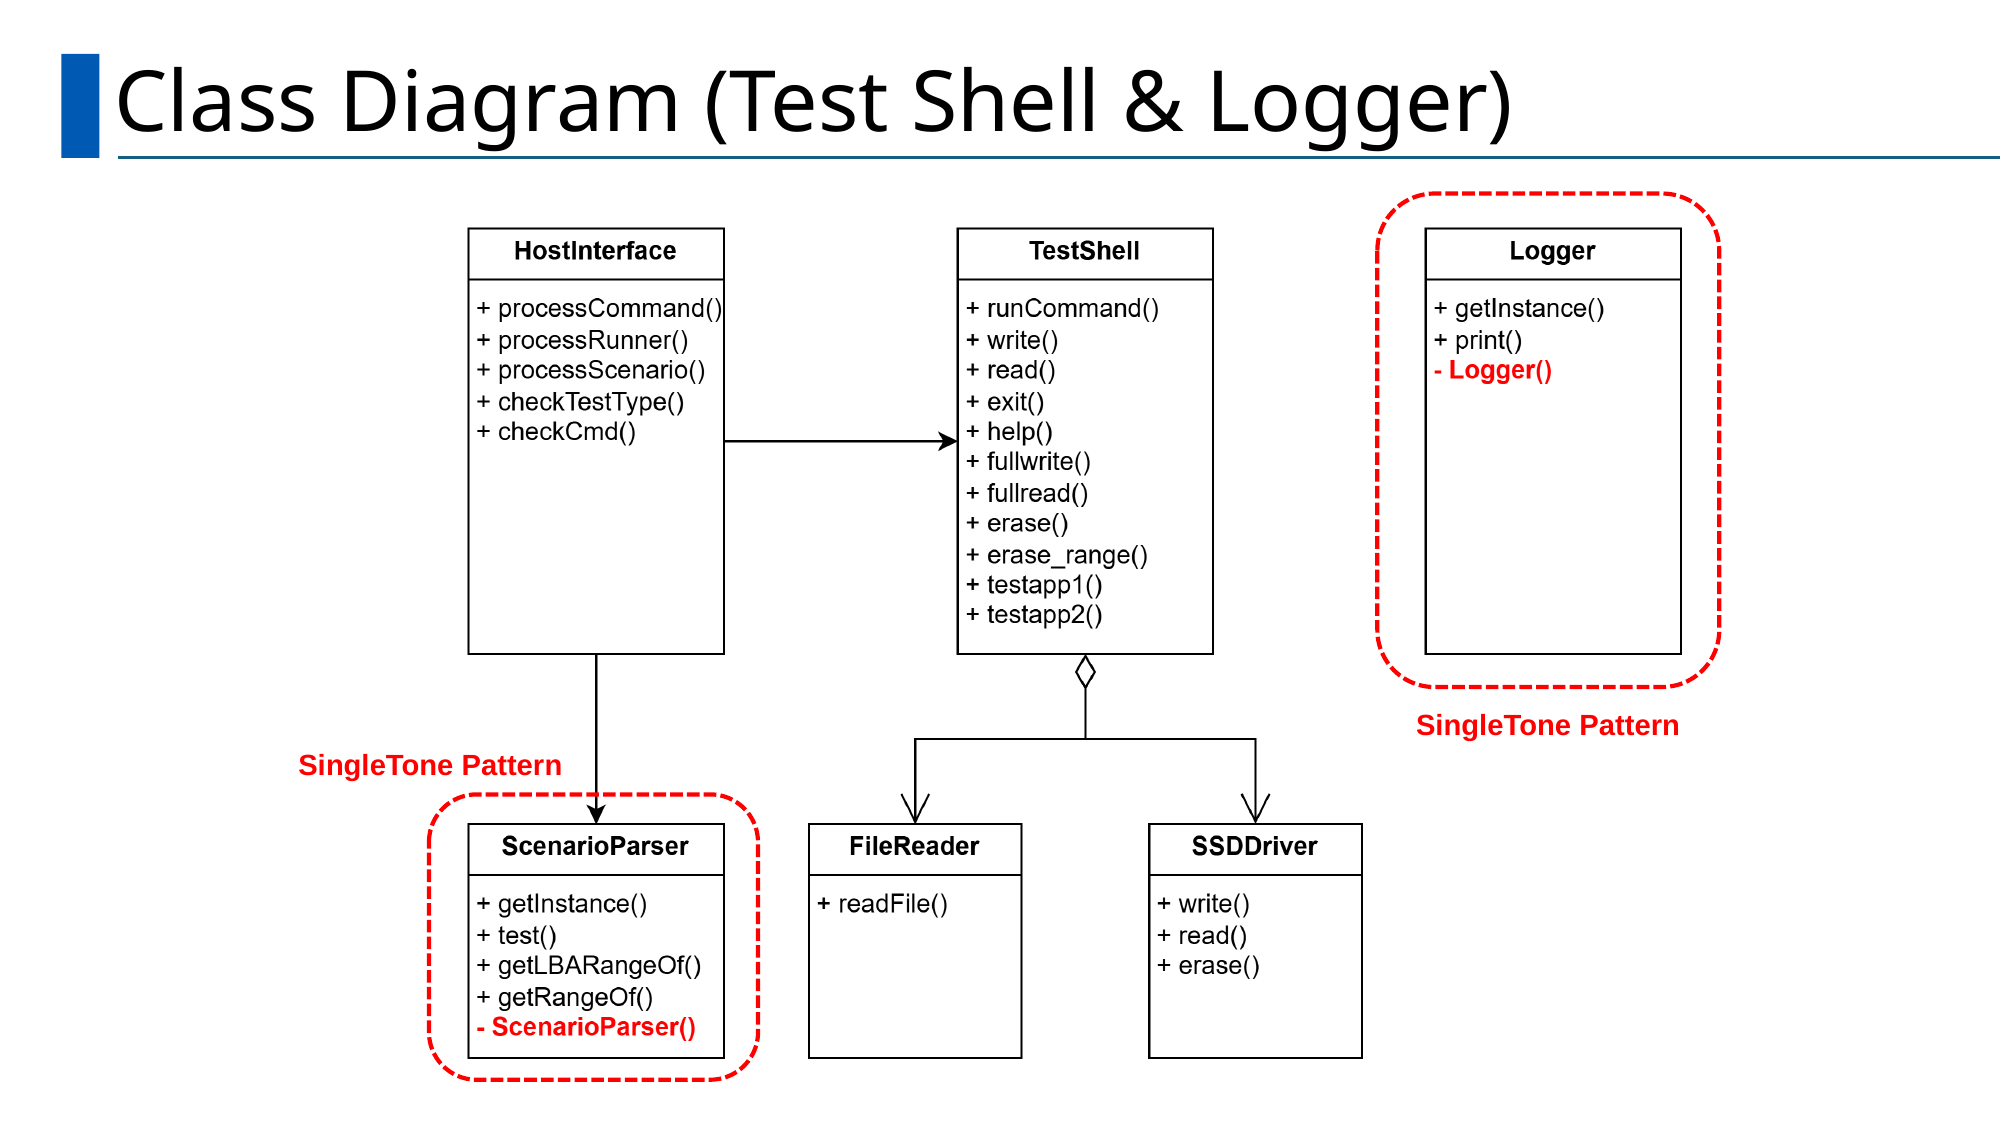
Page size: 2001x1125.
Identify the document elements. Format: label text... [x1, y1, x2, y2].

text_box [281, 193, 1720, 1080]
title Class Diagram (Test Shell & Logger) [99, 50, 1825, 158]
